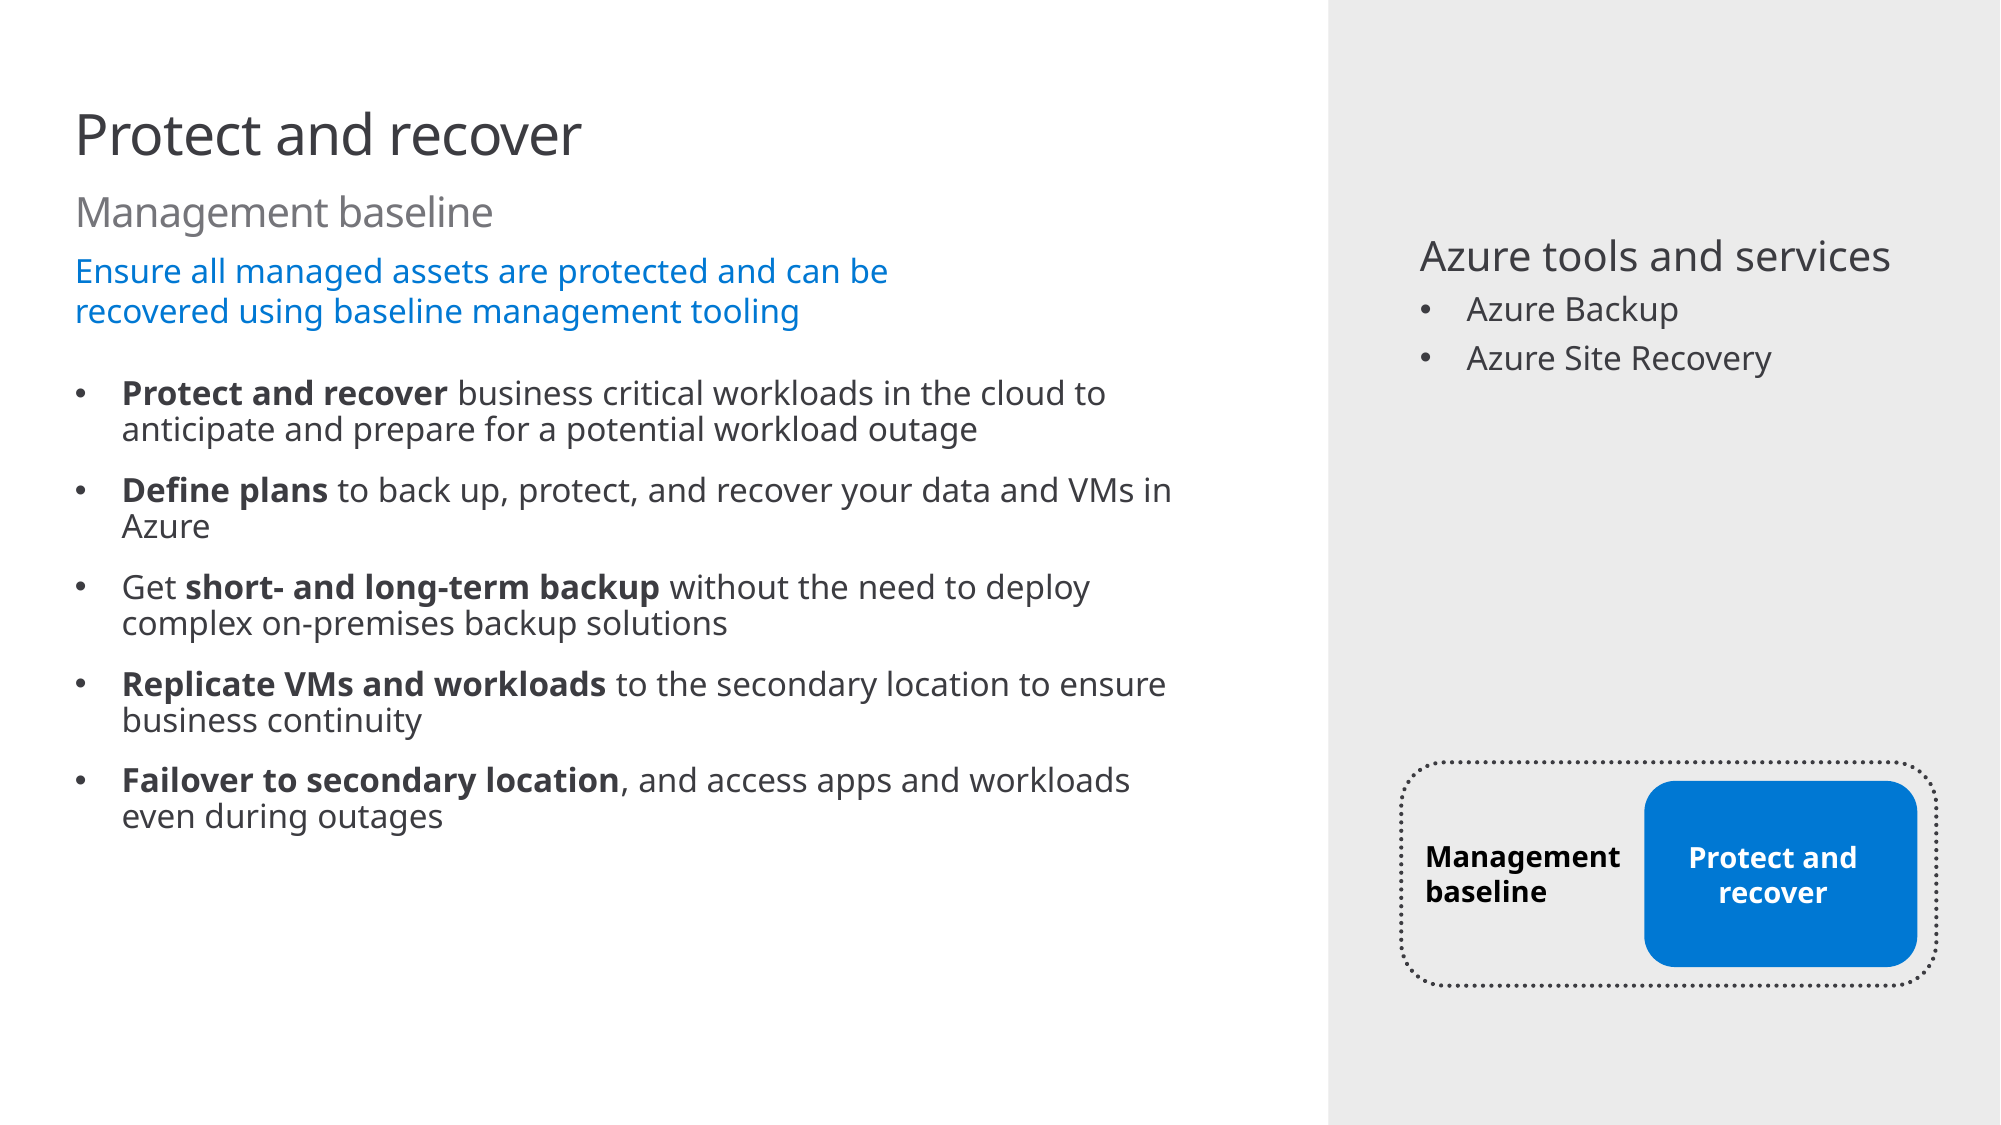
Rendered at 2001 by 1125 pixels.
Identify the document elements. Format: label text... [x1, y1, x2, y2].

title Protect and recover [74, 101, 1420, 168]
text_box Management baseline [74, 170, 1420, 236]
text_box Azure tools and services Azure Backup Azure Site Recovery [1419, 235, 1907, 378]
text_box Protect and recover business critical workloads in the cloud to anticipate and prepare for a potential workload outage Define plans to back up, protect, and recover your data and VMs in Azure Get short- and long-term backup without the need to deploy complex on-premises backup solutions Replicate VMs and workloads to the secondary location to ensure business continuity Failover to secondary location, and access apps and workloads even during outages [74, 377, 1213, 836]
list Ensure all managed assets are protected and can be recovered using baseline management tooling [74, 236, 977, 347]
text_box [1328, 0, 2000, 1125]
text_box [1400, 762, 1937, 986]
